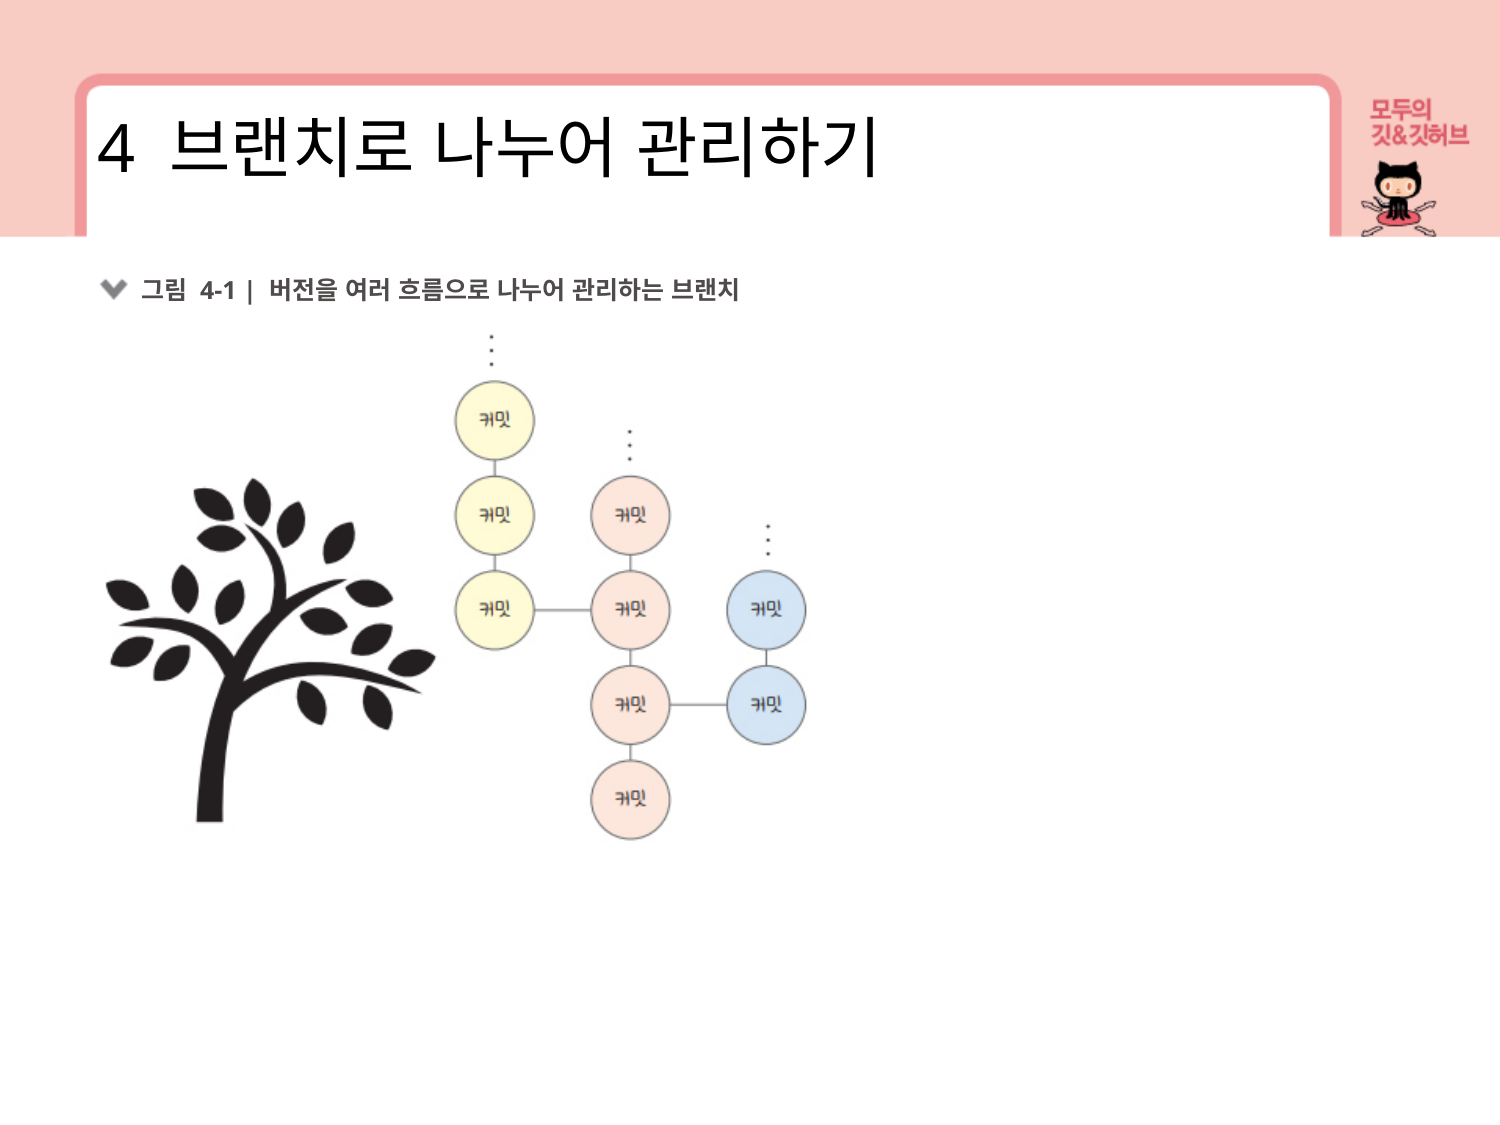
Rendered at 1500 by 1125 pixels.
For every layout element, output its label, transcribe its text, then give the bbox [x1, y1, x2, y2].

picture [0, 0, 1500, 1125]
text_box 4 브랜치로 나누어 관리하기 [82, 61, 1413, 193]
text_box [97, 264, 1374, 311]
